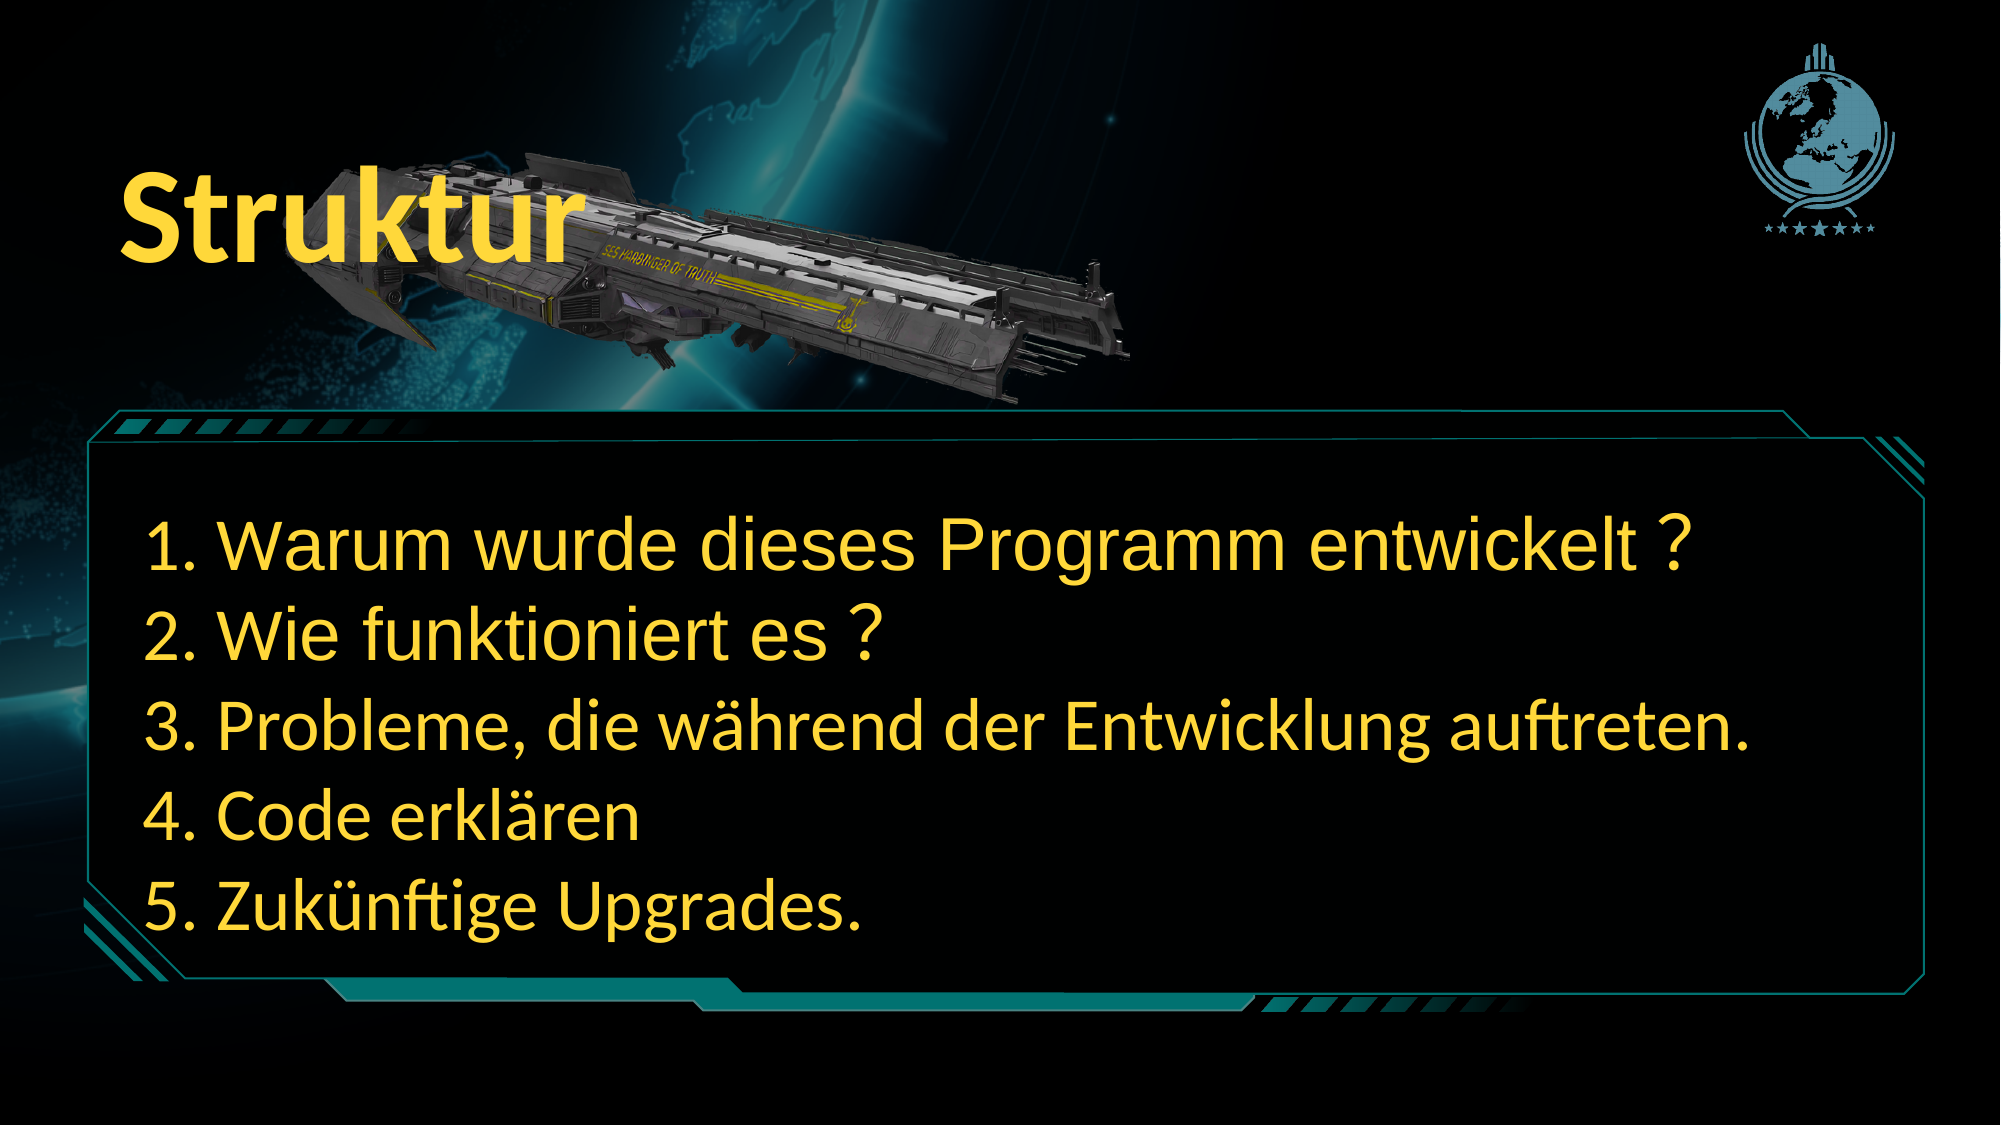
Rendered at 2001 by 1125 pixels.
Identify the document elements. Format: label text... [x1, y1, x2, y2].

title Struktur [118, 113, 1350, 291]
text_box 1. Warum wurde dieses Programm entwickelt？ 2. Wie funktioniert es？ 3. Probleme, die während der Entwicklung auftreten. 4. Code erklären 5. Zukünftige Upgrades. [127, 488, 2000, 924]
text_box [0, 0, 2000, 1125]
picture [1744, 43, 1895, 236]
picture [271, 146, 1130, 416]
